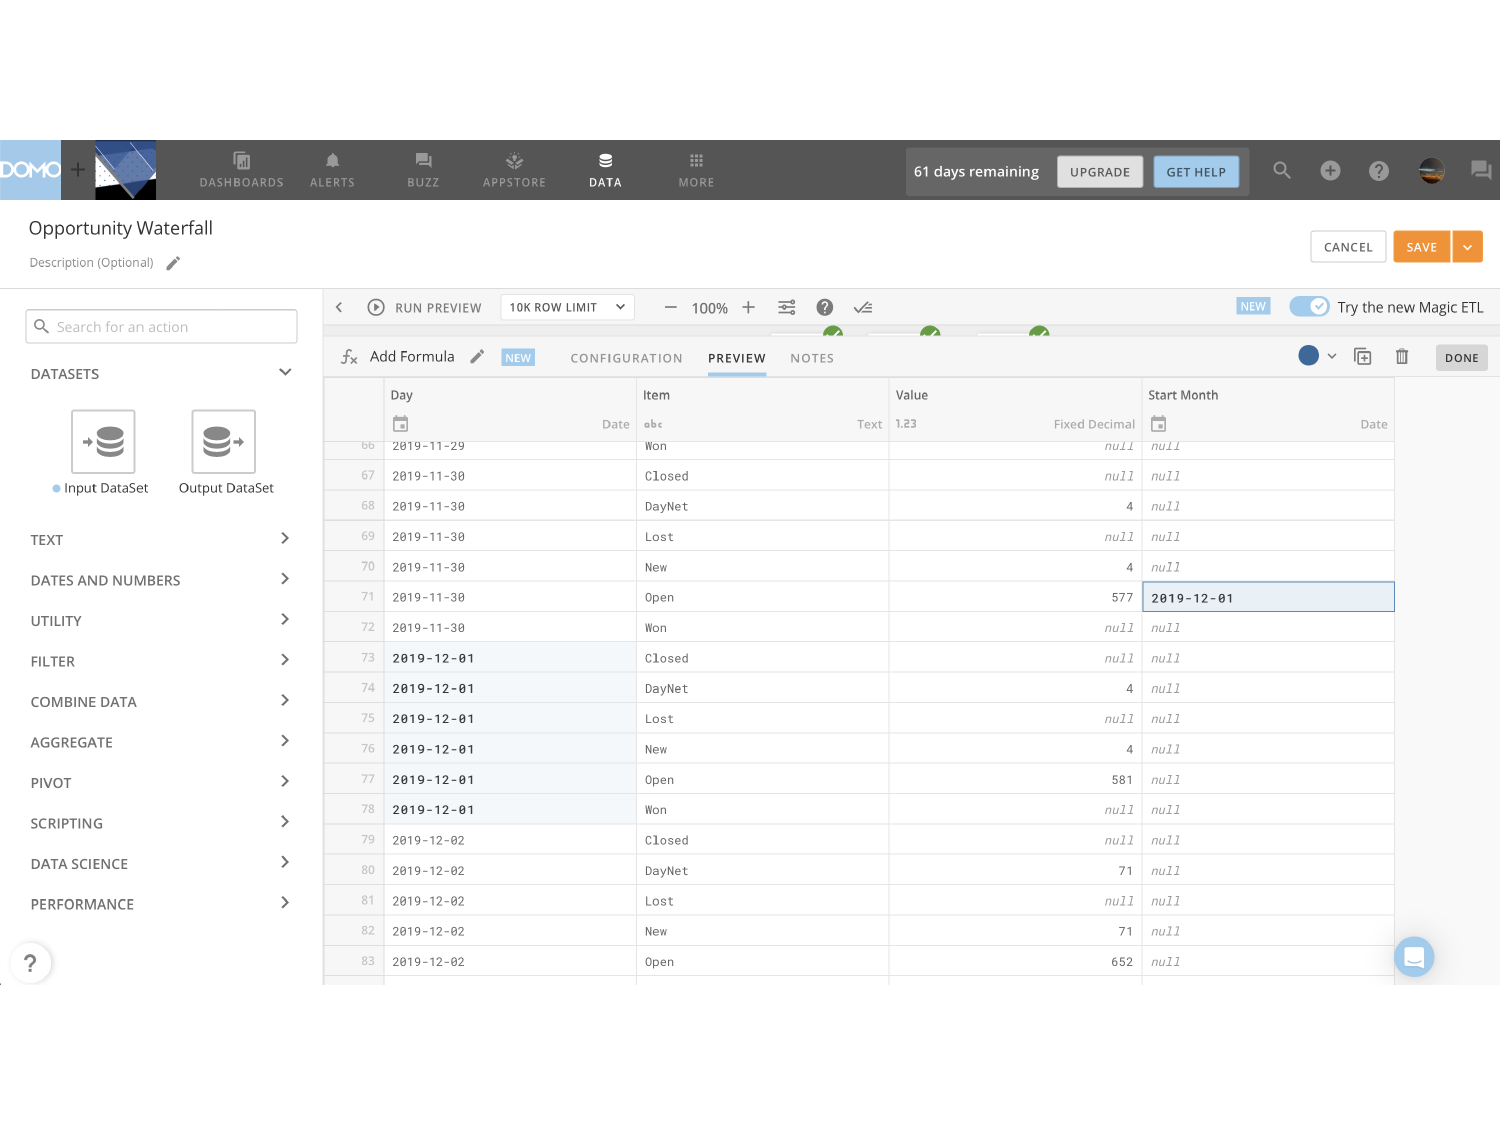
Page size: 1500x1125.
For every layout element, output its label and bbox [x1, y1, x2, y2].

picture [0, 140, 1500, 985]
